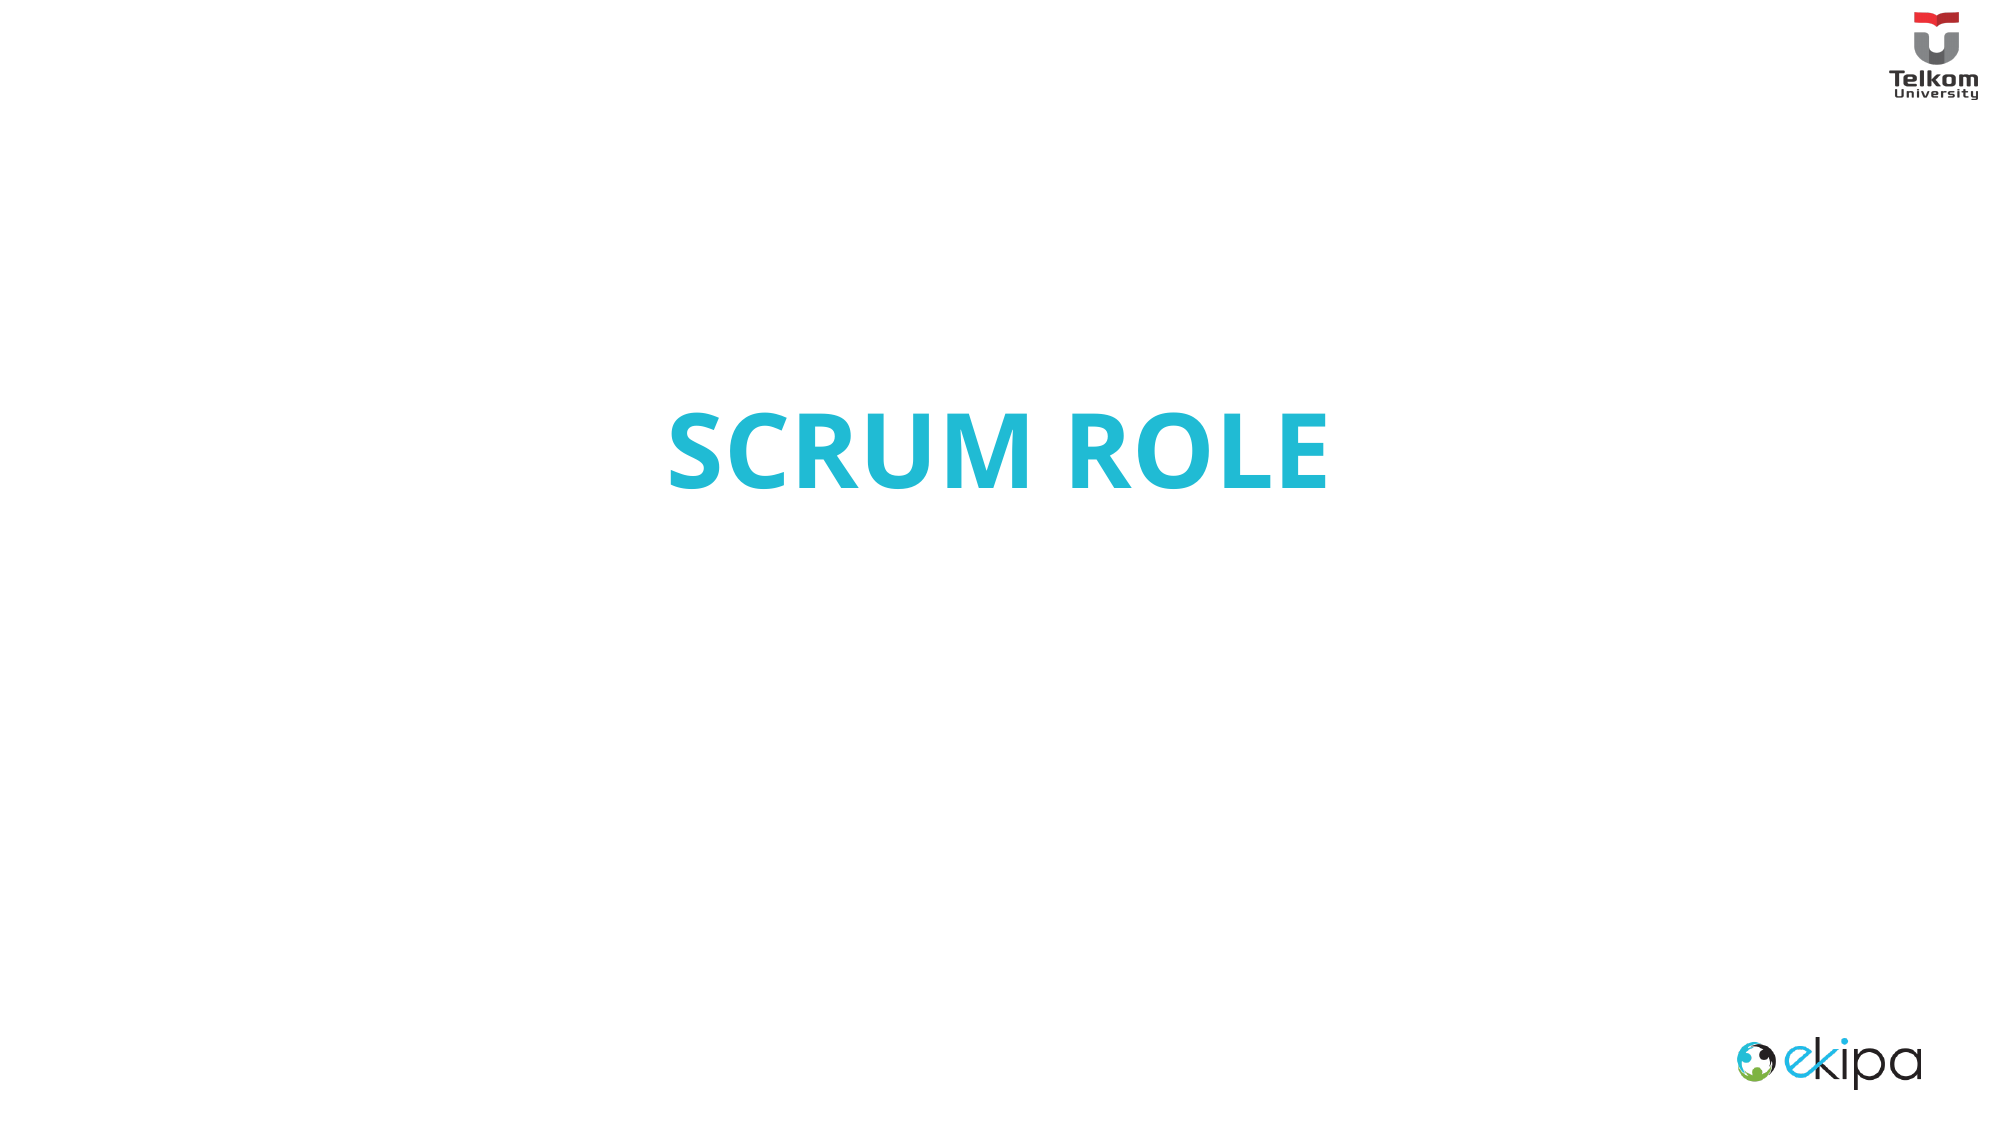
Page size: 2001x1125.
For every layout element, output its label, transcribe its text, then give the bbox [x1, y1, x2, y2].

picture [1889, 12, 1978, 100]
title SCRUM ROLE [0, 410, 2000, 499]
picture [1737, 1037, 1921, 1090]
